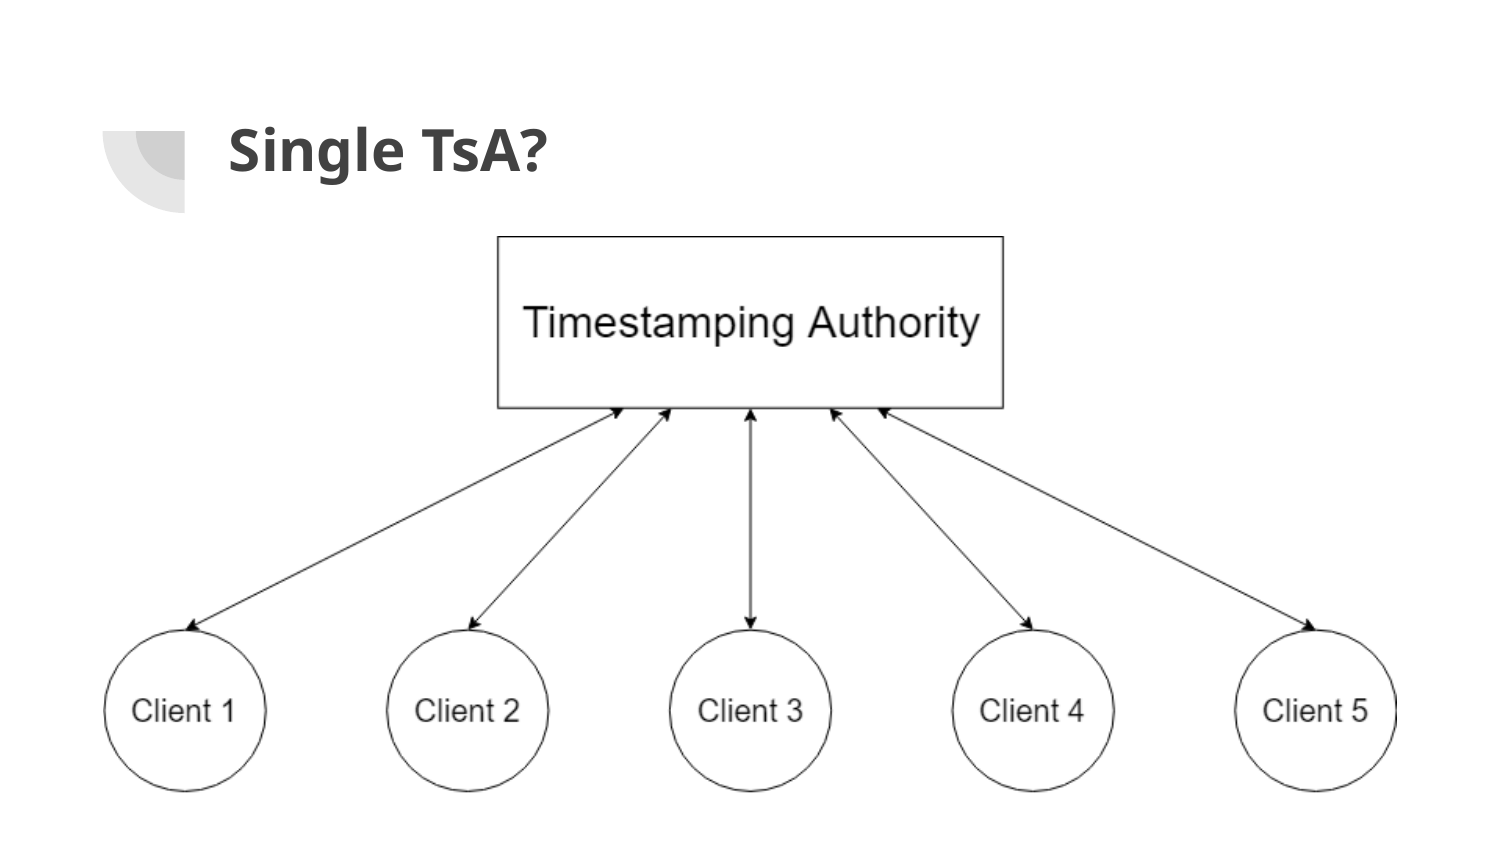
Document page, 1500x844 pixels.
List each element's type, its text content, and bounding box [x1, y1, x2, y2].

picture [103, 235, 1397, 795]
title Single TsA? [213, 98, 1368, 234]
